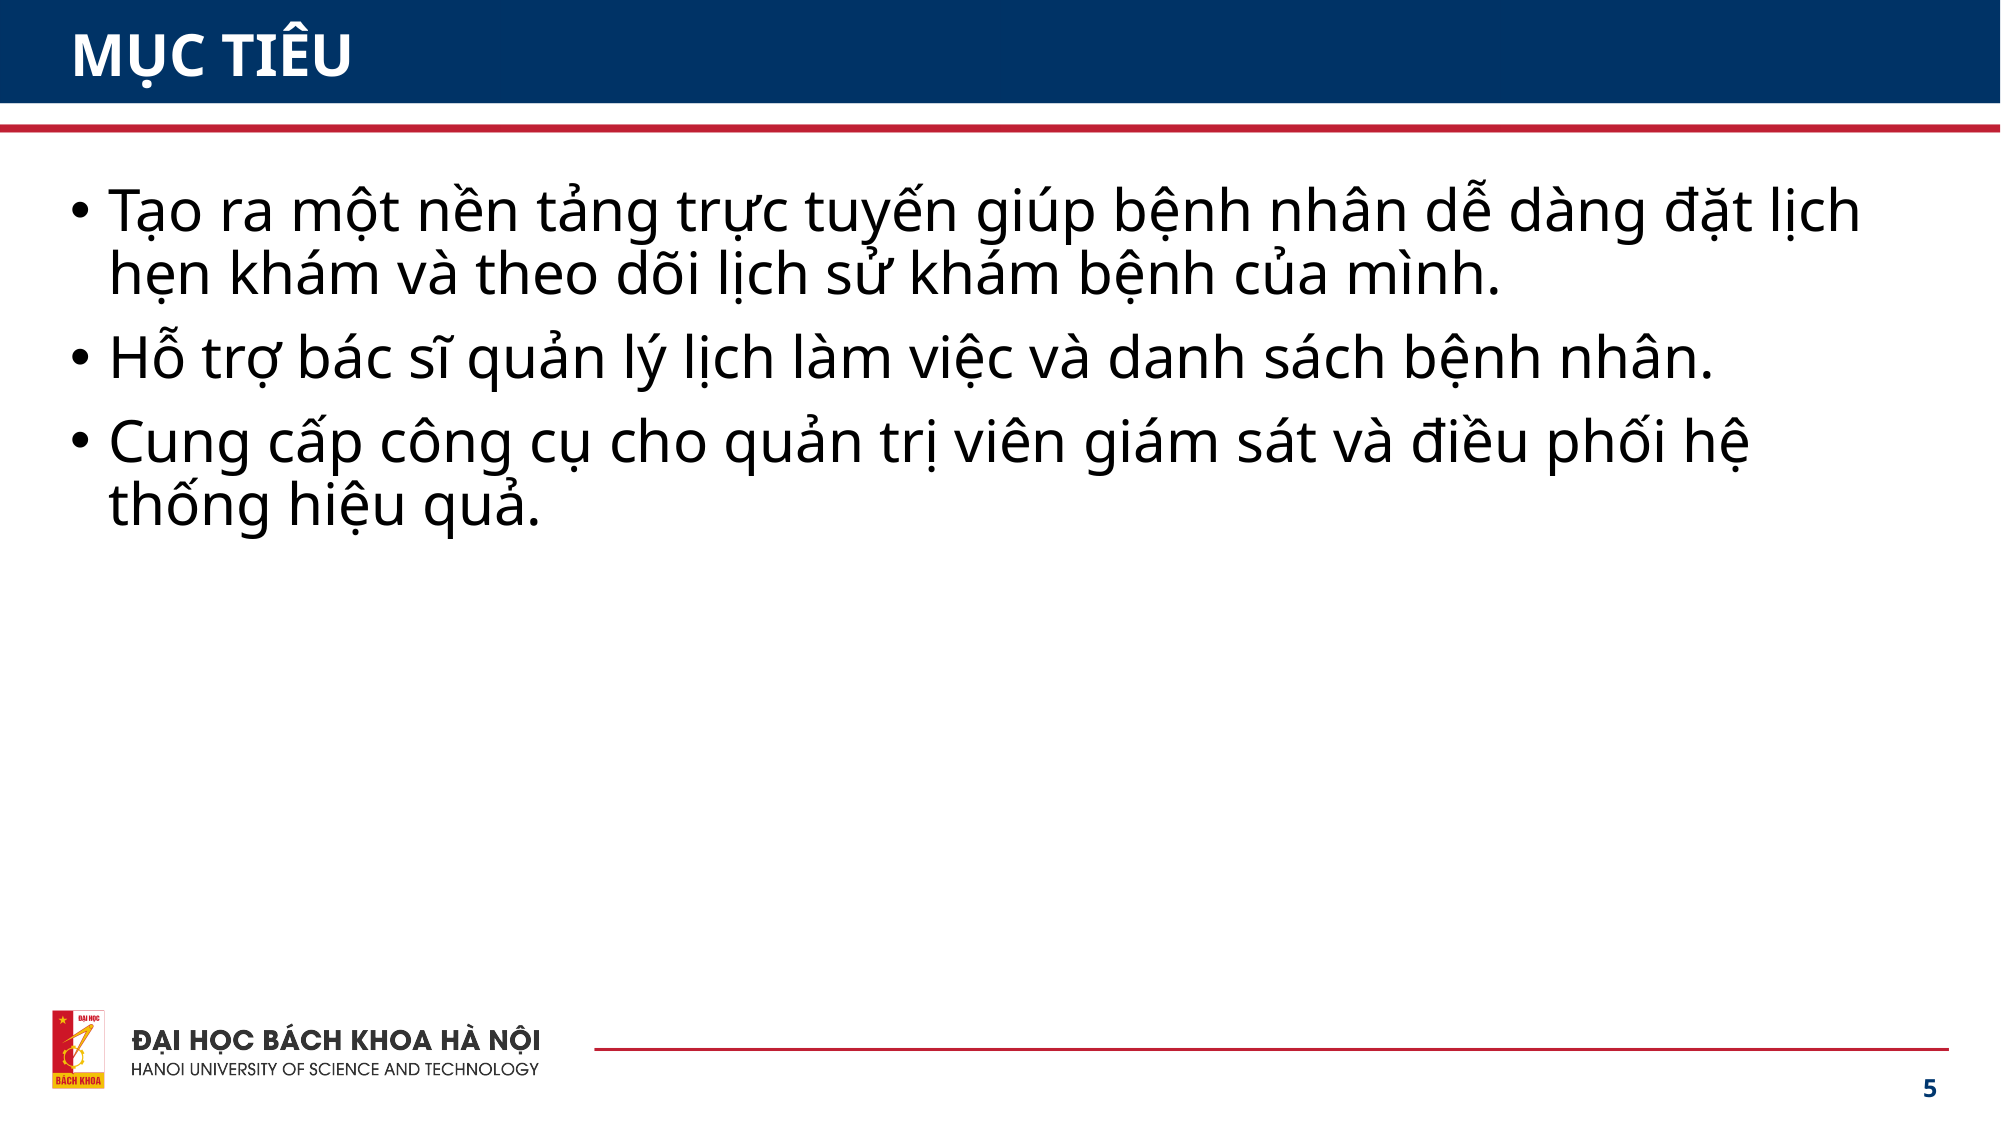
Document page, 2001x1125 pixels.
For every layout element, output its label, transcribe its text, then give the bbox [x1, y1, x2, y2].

slide_number 5 [1502, 1065, 1953, 1125]
title MỤC TIÊU [55, 18, 1945, 90]
picture [0, 0, 2001, 1125]
list Tạo ra một nền tảng trực tuyến giúp bệnh nhân dễ dàng đặt lịch hẹn khám và theo dõi lịch sử khám bệnh của mình. Hỗ trợ bác sĩ quản lý lịch làm việc và danh sách bệnh nhân. Cung cấp công cụ cho quản trị viên giám sát và điều phối hệ thống hiệu quả. [55, 173, 1945, 979]
